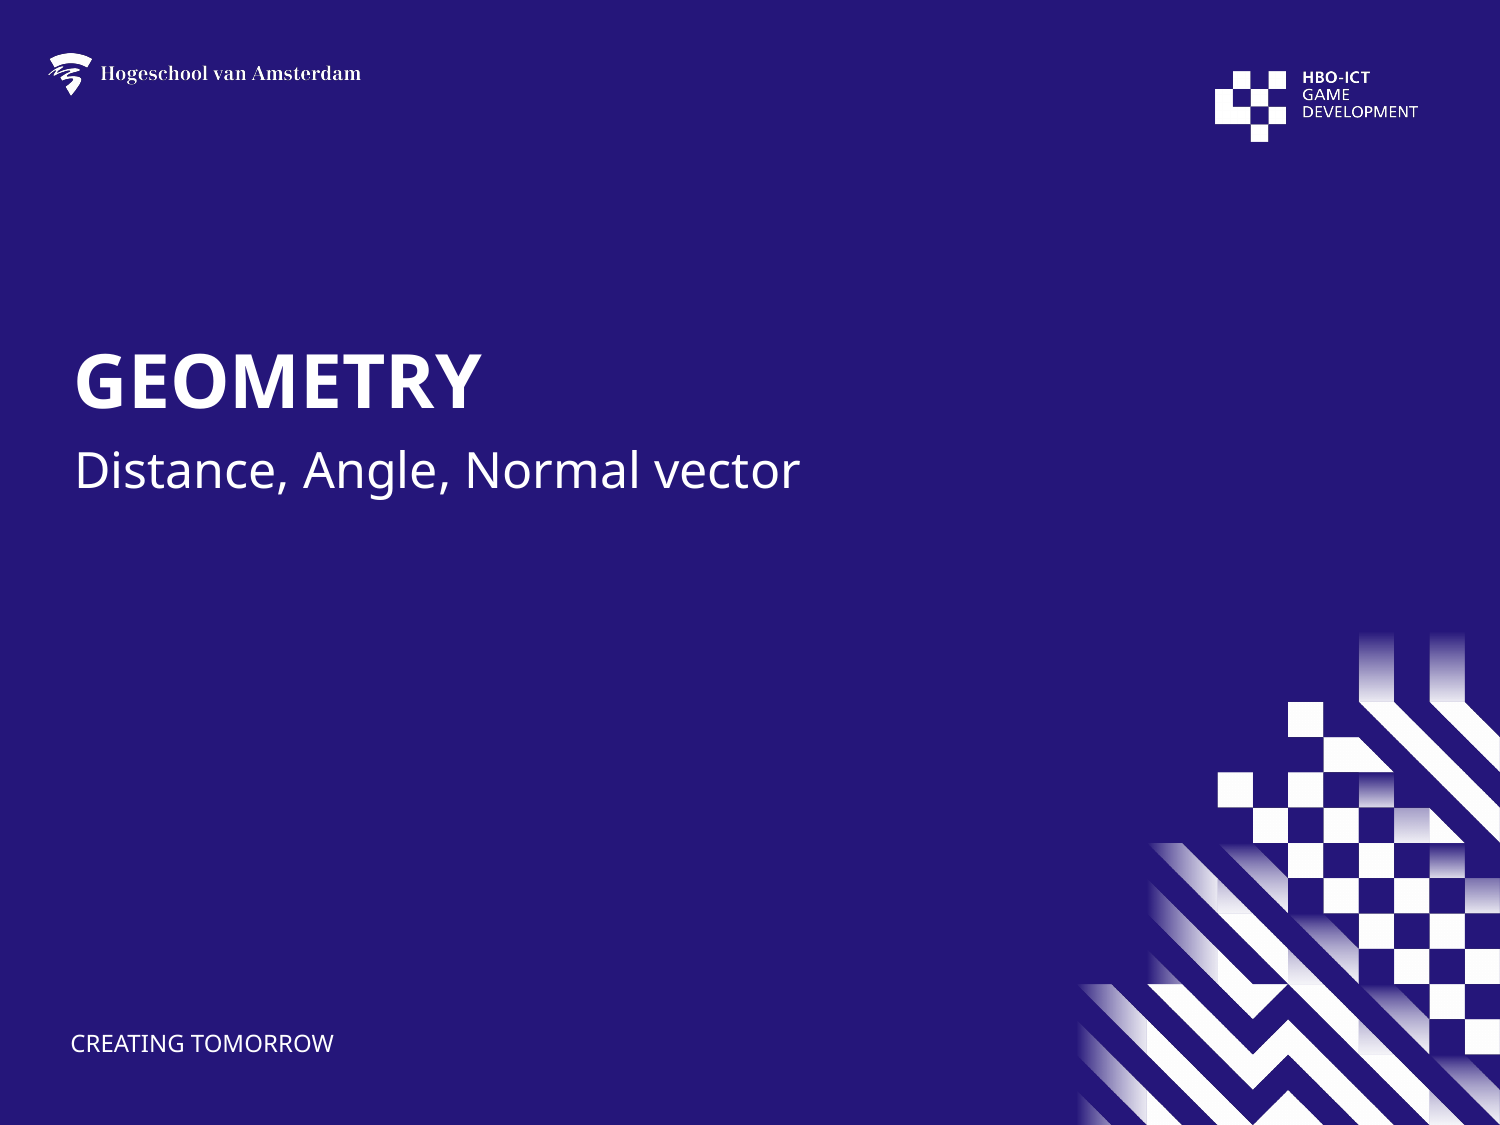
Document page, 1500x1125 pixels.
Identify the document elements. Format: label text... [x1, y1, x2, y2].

picture [1076, 631, 1500, 1125]
subtitle Distance, Angle, Normal vector [58, 430, 1335, 586]
picture [1215, 71, 1418, 142]
title geometry [59, 189, 1334, 430]
picture [48, 53, 361, 96]
